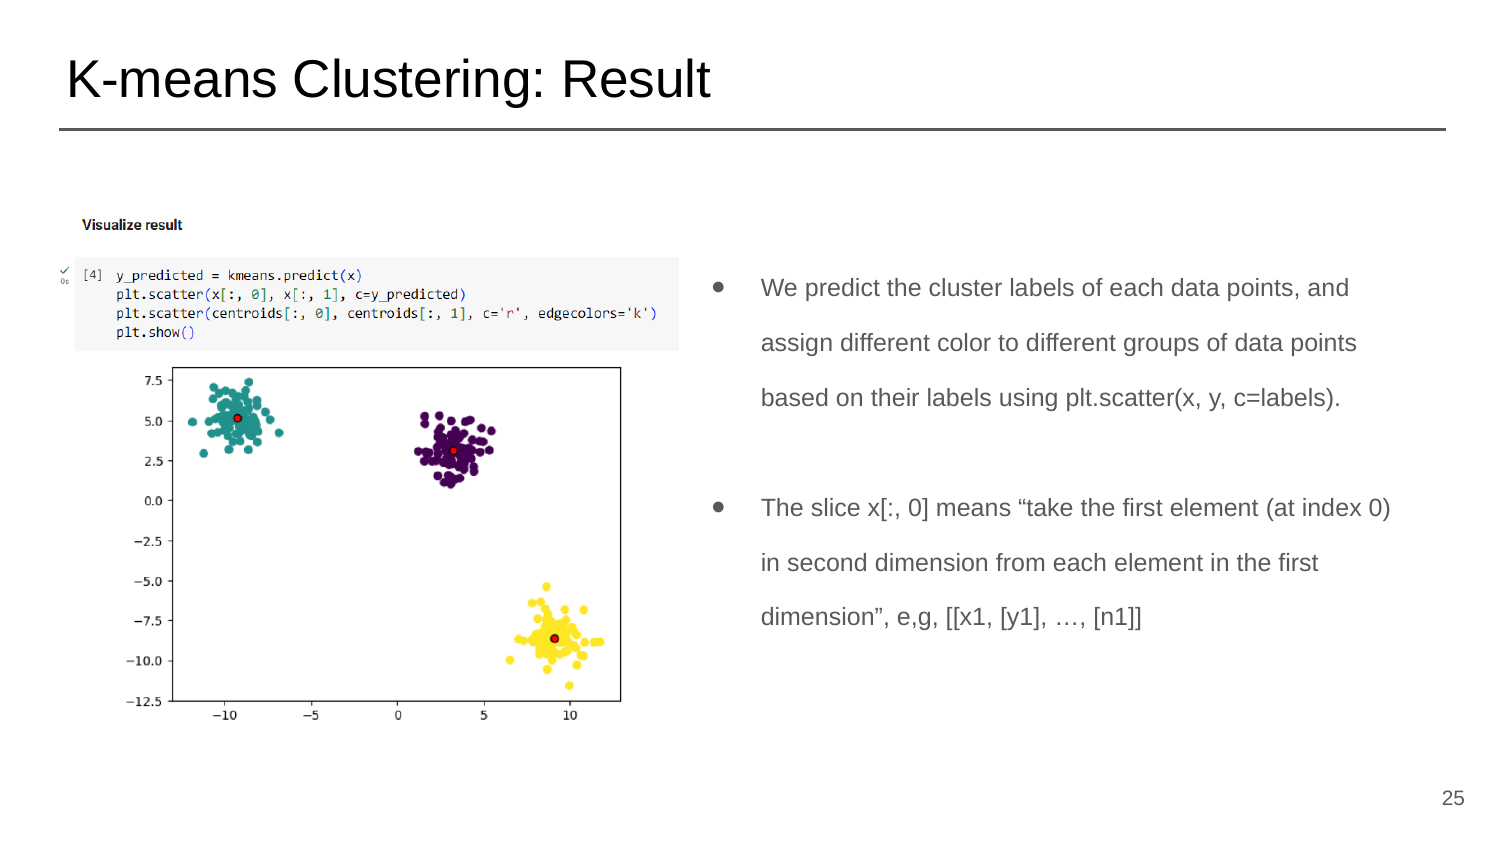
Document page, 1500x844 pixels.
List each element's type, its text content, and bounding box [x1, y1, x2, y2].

title K-means Clustering: Result [51, 29, 1449, 124]
list We predict the cluster labels of each data points, and assign different color to different groups of data points based on their labels using plt.scatter(x, y, c=labels). The slice x[:, 0] means “take the first element (at index 0) in second dimension from each element in the first dimension”, e,g, [[x1, [y1], …, [n1]] [676, 256, 1435, 761]
picture [58, 209, 679, 753]
slide_number ‹#› [1389, 764, 1480, 830]
